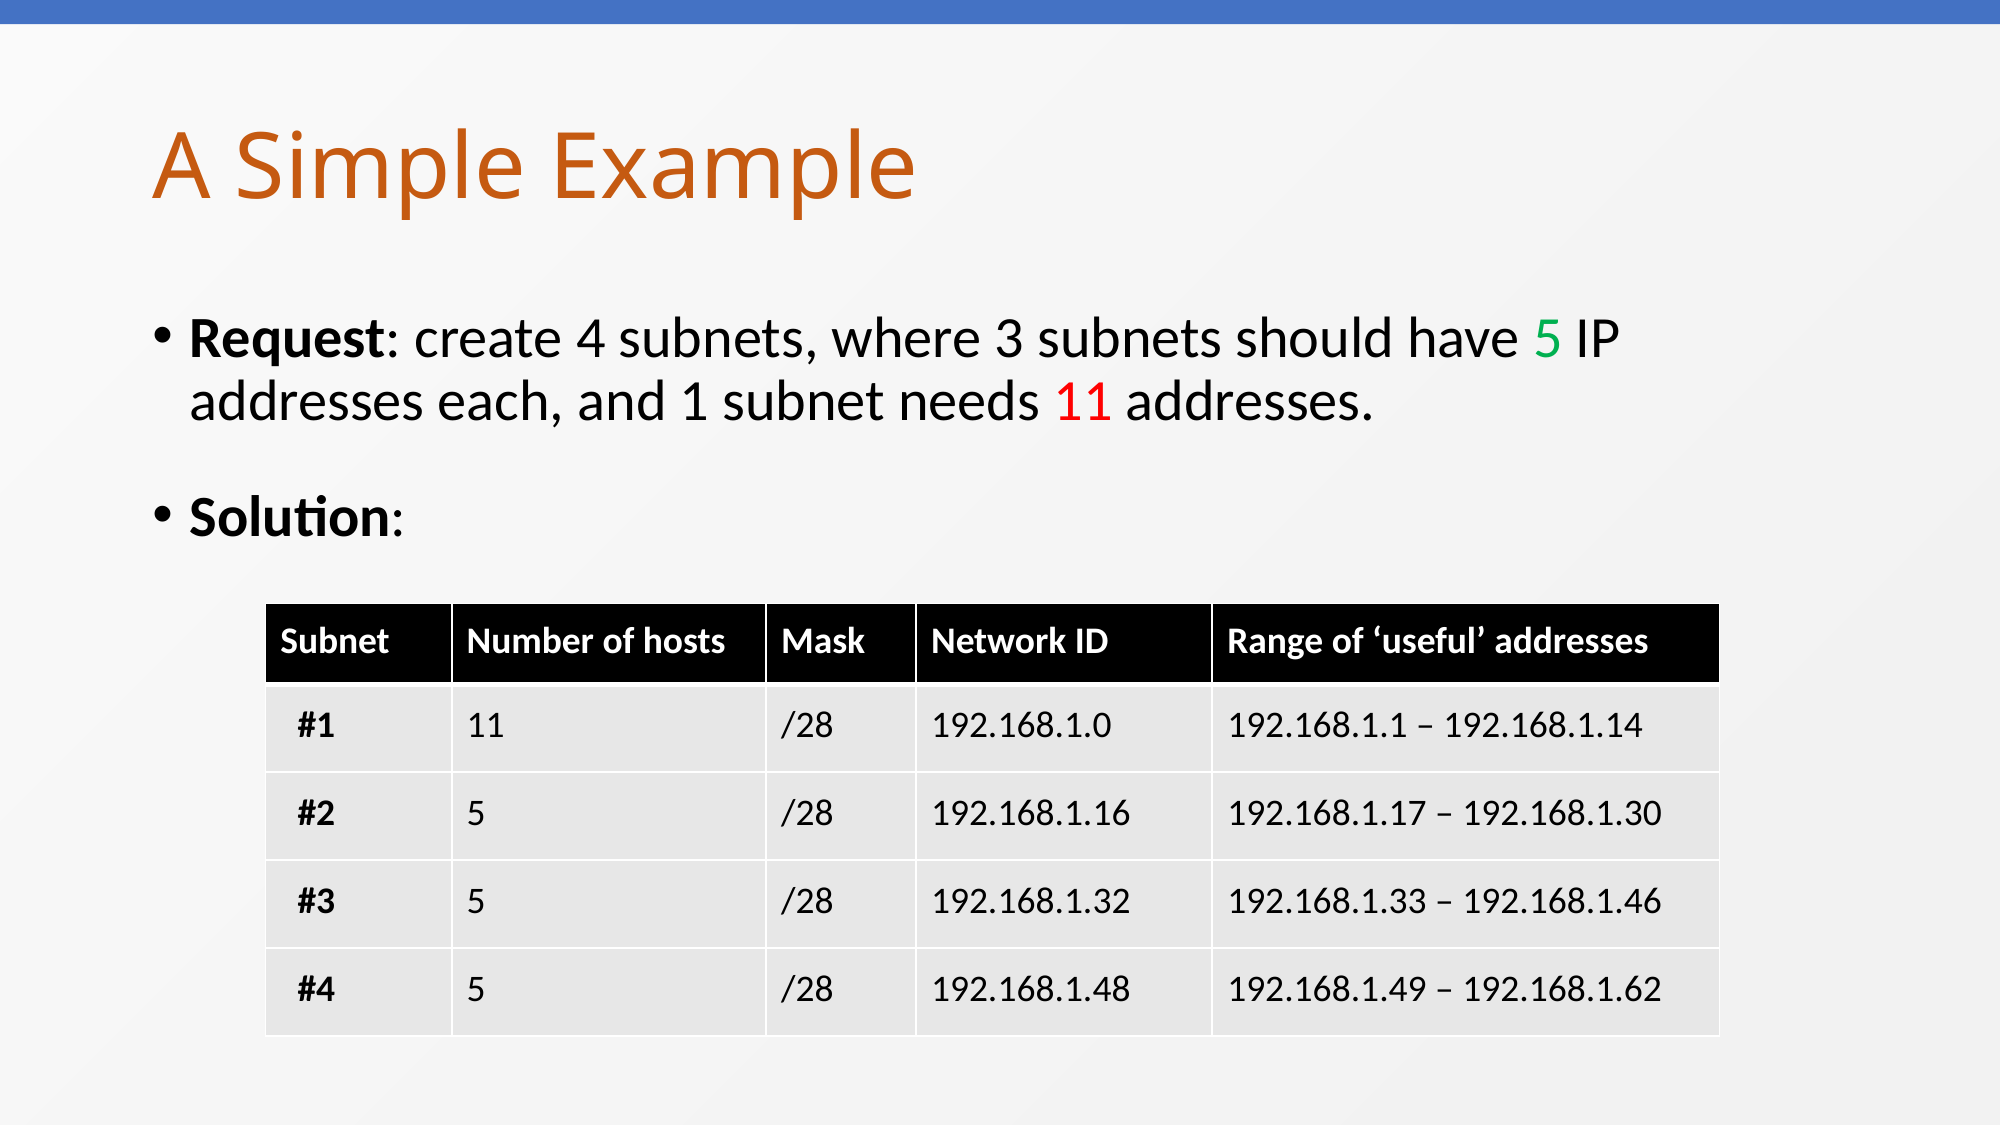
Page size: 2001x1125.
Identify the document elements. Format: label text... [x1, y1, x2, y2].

table_cell 192.168.1.48 [917, 949, 1211, 1035]
list Request: create 4 subnets, where 3 subnets should have 5 IP addresses each, and 1 subnet needs 11 addresses. Solution: [137, 299, 1863, 1014]
table_cell 11 [453, 687, 765, 771]
table_cell /28 [767, 773, 915, 859]
table_header Network ID [917, 604, 1211, 682]
table_cell /28 [767, 861, 915, 947]
table_cell #3 [266, 861, 451, 947]
table_header Subnet [266, 604, 451, 682]
table_cell #2 [266, 773, 451, 859]
table_cell 192.168.1.32 [917, 861, 1211, 947]
table_cell #1 [266, 687, 451, 771]
table_cell 5 [453, 861, 765, 947]
table_cell 192.168.1.16 [917, 773, 1211, 859]
table_header Number of hosts [453, 604, 765, 682]
table_header Mask [767, 604, 915, 682]
table_cell 192.168.1.49 – 192.168.1.62 [1213, 949, 1719, 1035]
table_cell 192.168.1.1 – 192.168.1.14 [1213, 687, 1719, 771]
title A Simple Example [137, 59, 1863, 278]
text_box [0, 0, 2000, 25]
table_cell 192.168.1.33 – 192.168.1.46 [1213, 861, 1719, 947]
table_cell #4 [266, 949, 451, 1035]
table_cell 5 [453, 949, 765, 1035]
table_cell 5 [453, 773, 765, 859]
table_cell 192.168.1.17 – 192.168.1.30 [1213, 773, 1719, 859]
table_cell /28 [767, 949, 915, 1035]
table_cell /28 [767, 687, 915, 771]
table_header Range of ‘useful’ addresses [1213, 604, 1719, 682]
table_cell 192.168.1.0 [917, 687, 1211, 771]
